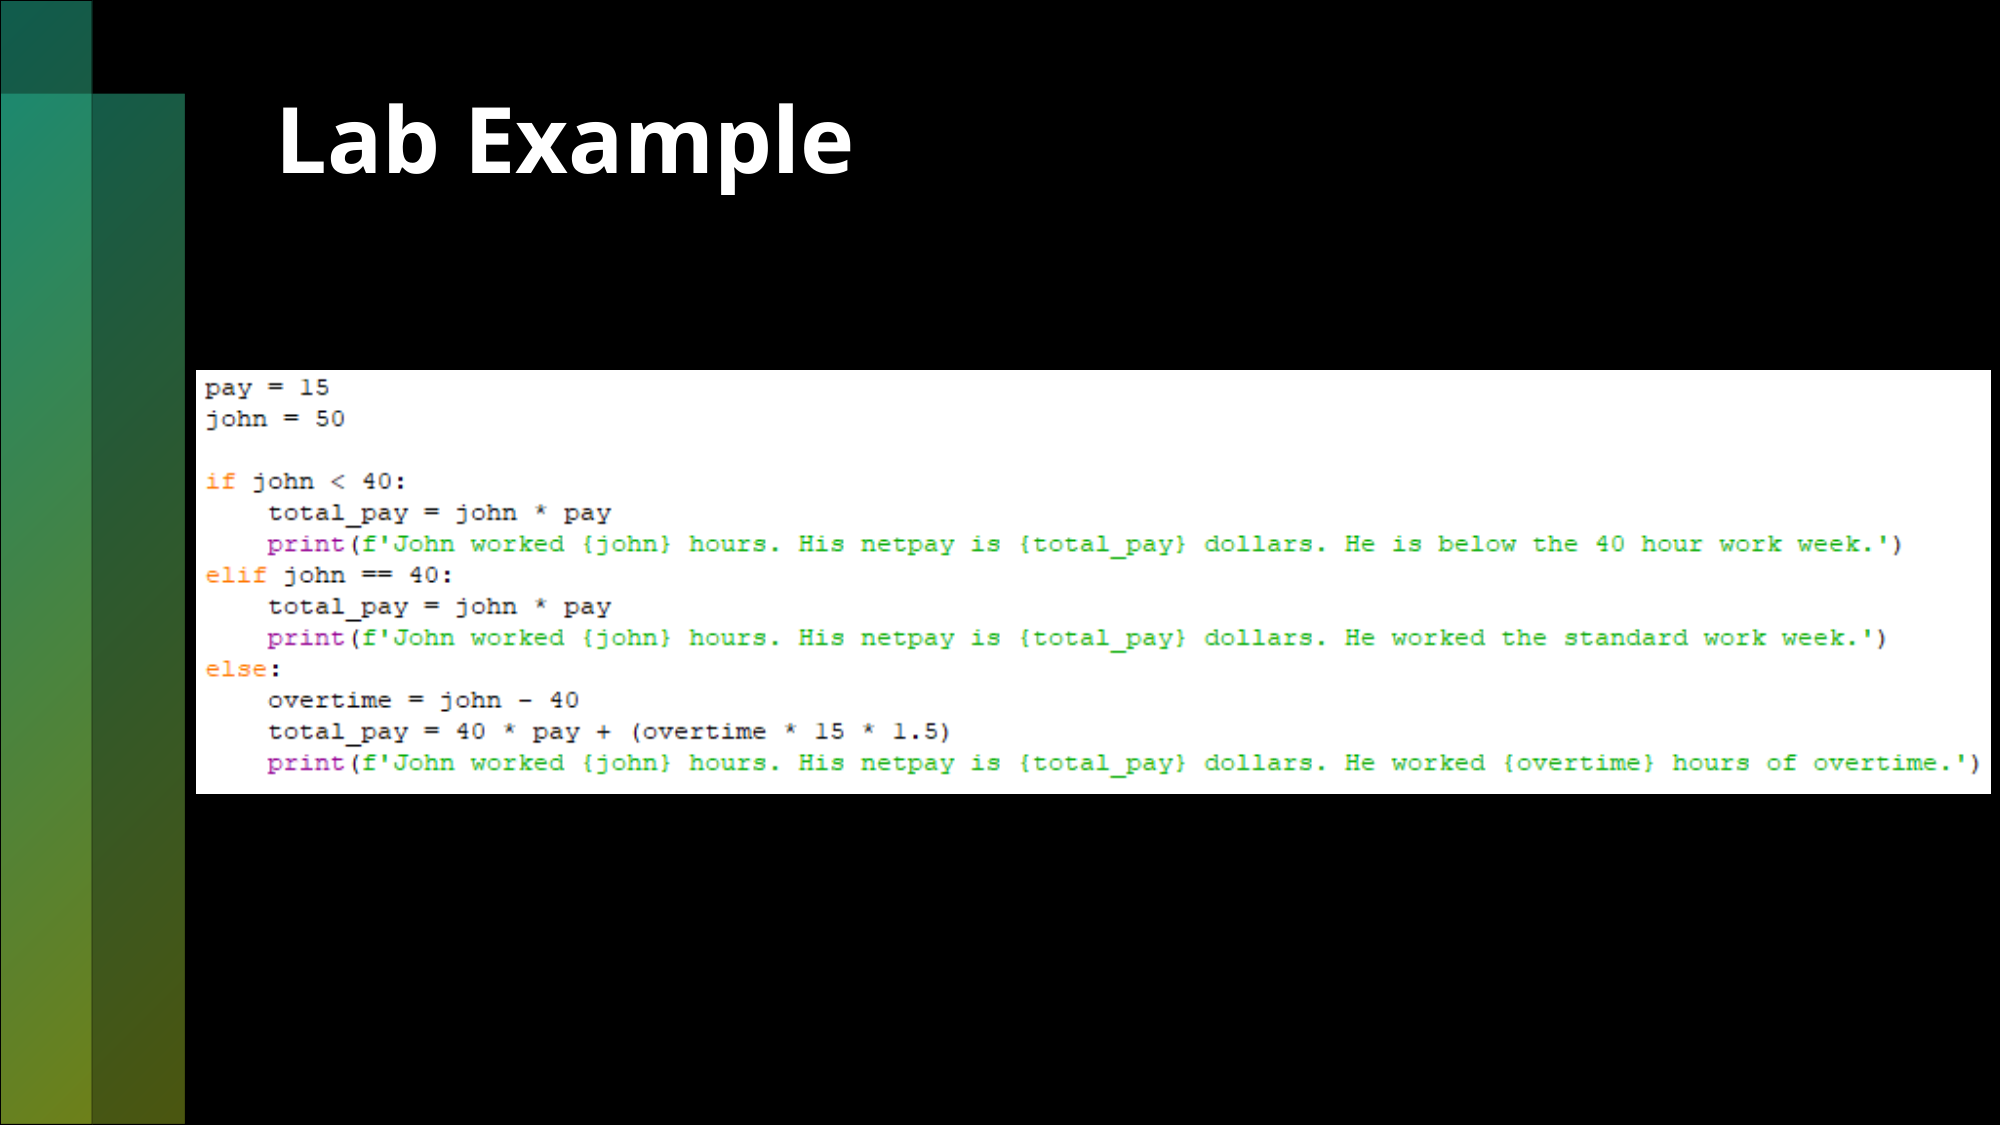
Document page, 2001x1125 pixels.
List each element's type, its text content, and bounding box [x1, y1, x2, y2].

title Lab Example [260, 74, 1817, 329]
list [196, 371, 1991, 794]
